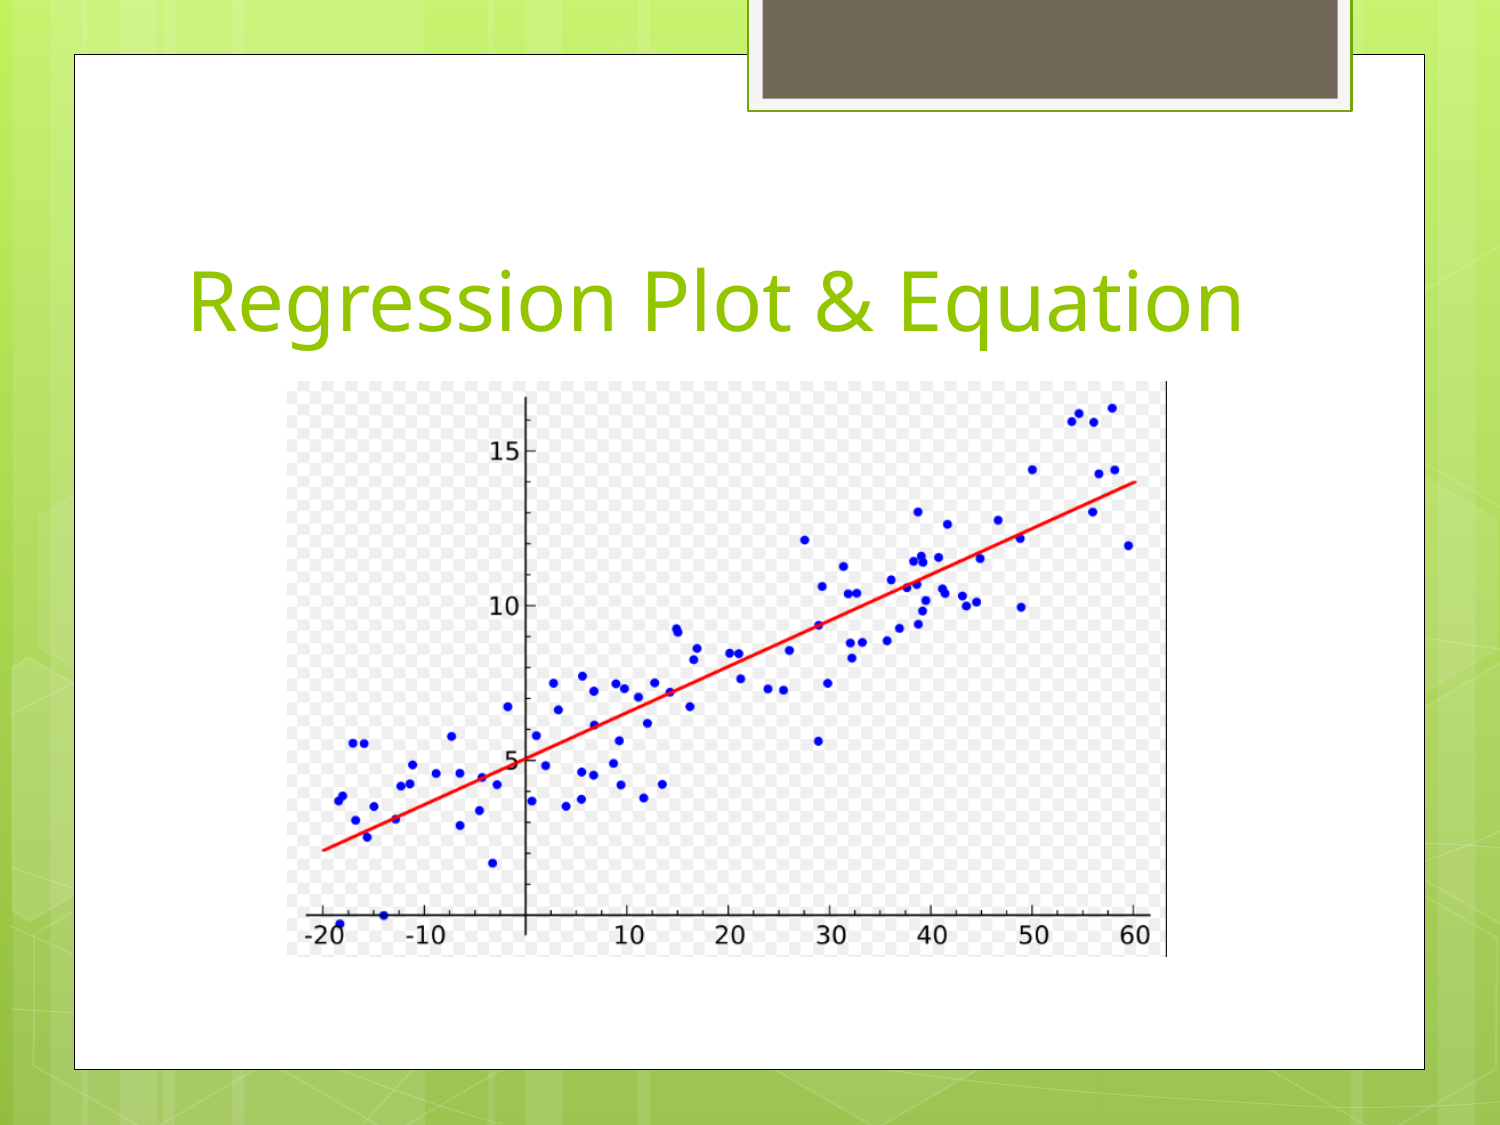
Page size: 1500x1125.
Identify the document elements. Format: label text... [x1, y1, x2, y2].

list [287, 380, 1167, 957]
title Regression Plot & Equation [171, 168, 1324, 357]
